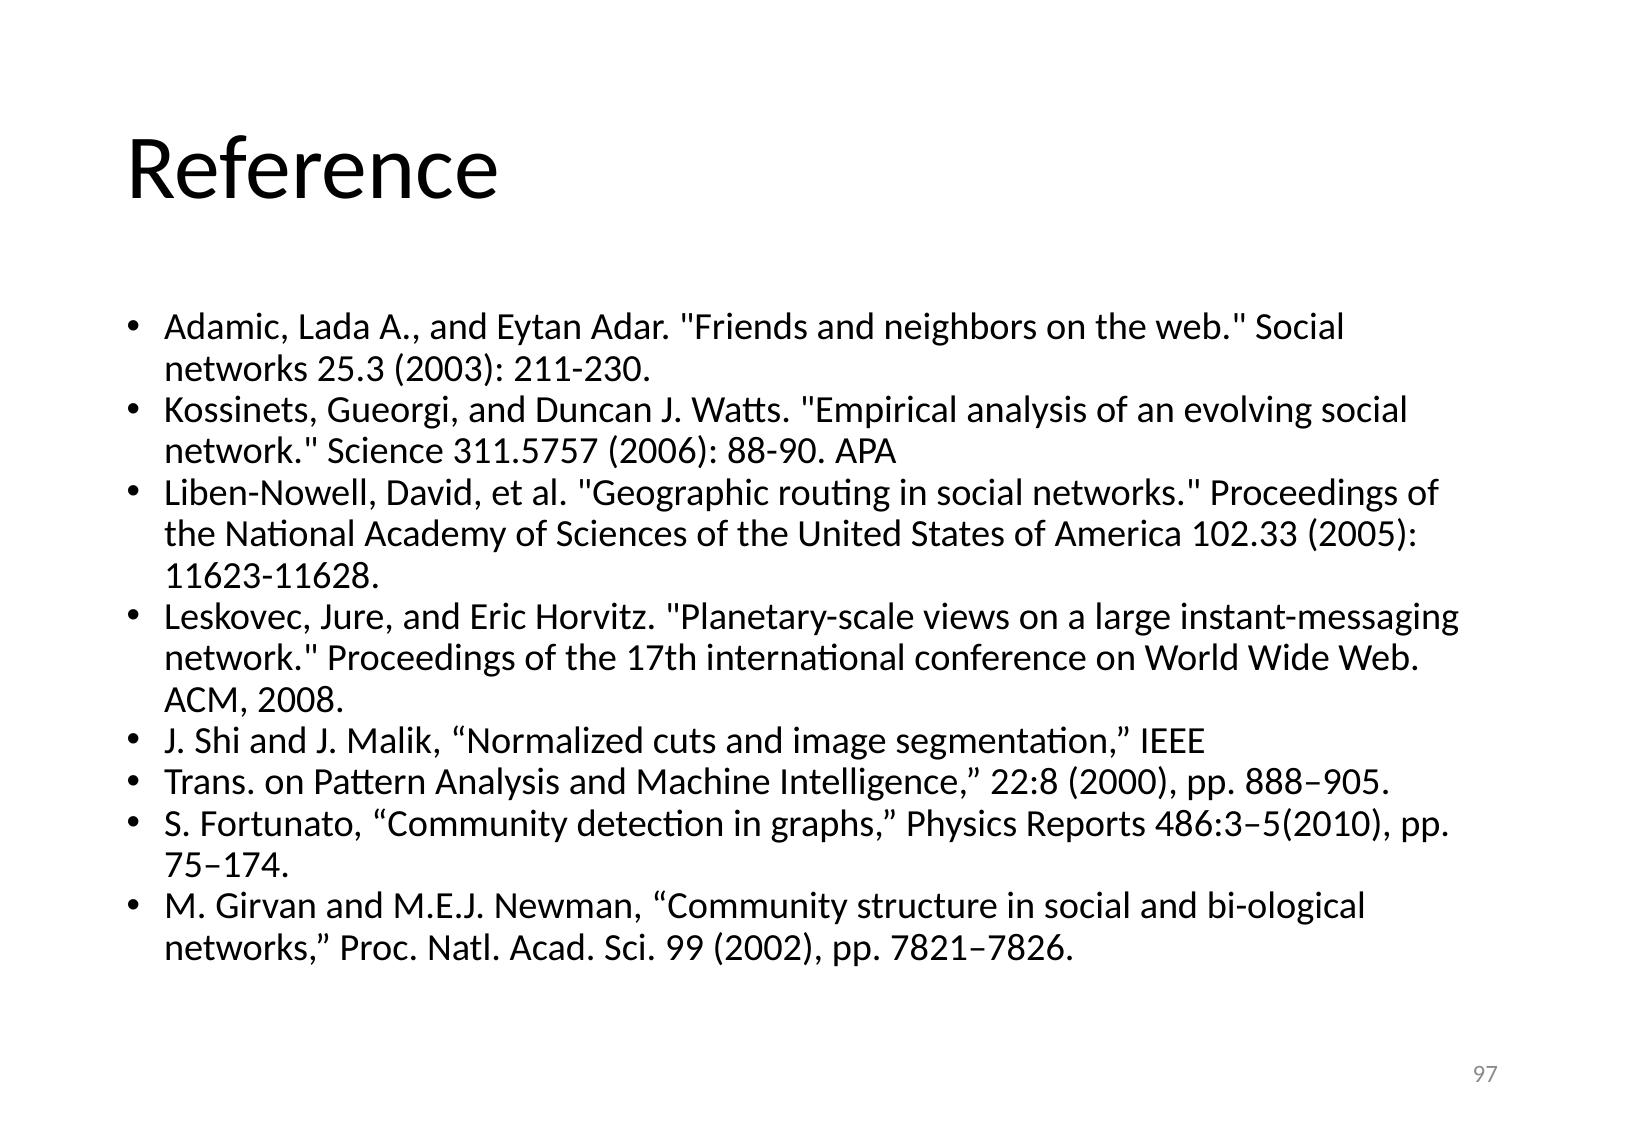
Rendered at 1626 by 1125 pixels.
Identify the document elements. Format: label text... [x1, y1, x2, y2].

title Reference [111, 59, 1514, 278]
slide_number 97 [1147, 1042, 1514, 1103]
list Adamic, Lada A., and Eytan Adar. "Friends and neighbors on the web." Social networks 25.3 (2003): 211-230. Kossinets, Gueorgi, and Duncan J. Watts. "Empirical analysis of an evolving social network." Science 311.5757 (2006): 88-90. APA Liben-Nowell, David, et al. "Geographic routing in social networks." Proceedings of the National Academy of Sciences of the United States of America 102.33 (2005): 11623-11628. Leskovec, Jure, and Eric Horvitz. "Planetary-scale views on a large instant-messaging network." Proceedings of the 17th international conference on World Wide Web. ACM, 2008. J. Shi and J. Malik, “Normalized cuts and image segmentation,” IEEE Trans. on Pattern Analysis and Machine Intelligence,” 22:8 (2000), pp. 888–905. S. Fortunato, “Community detection in graphs,” Physics Reports 486:3–5(2010), pp. 75–174. M. Girvan and M.E.J. Newman, “Community structure in social and bi-ological networks,” Proc. Natl. Acad. Sci. 99 (2002), pp. 7821–7826. [111, 299, 1514, 1014]
